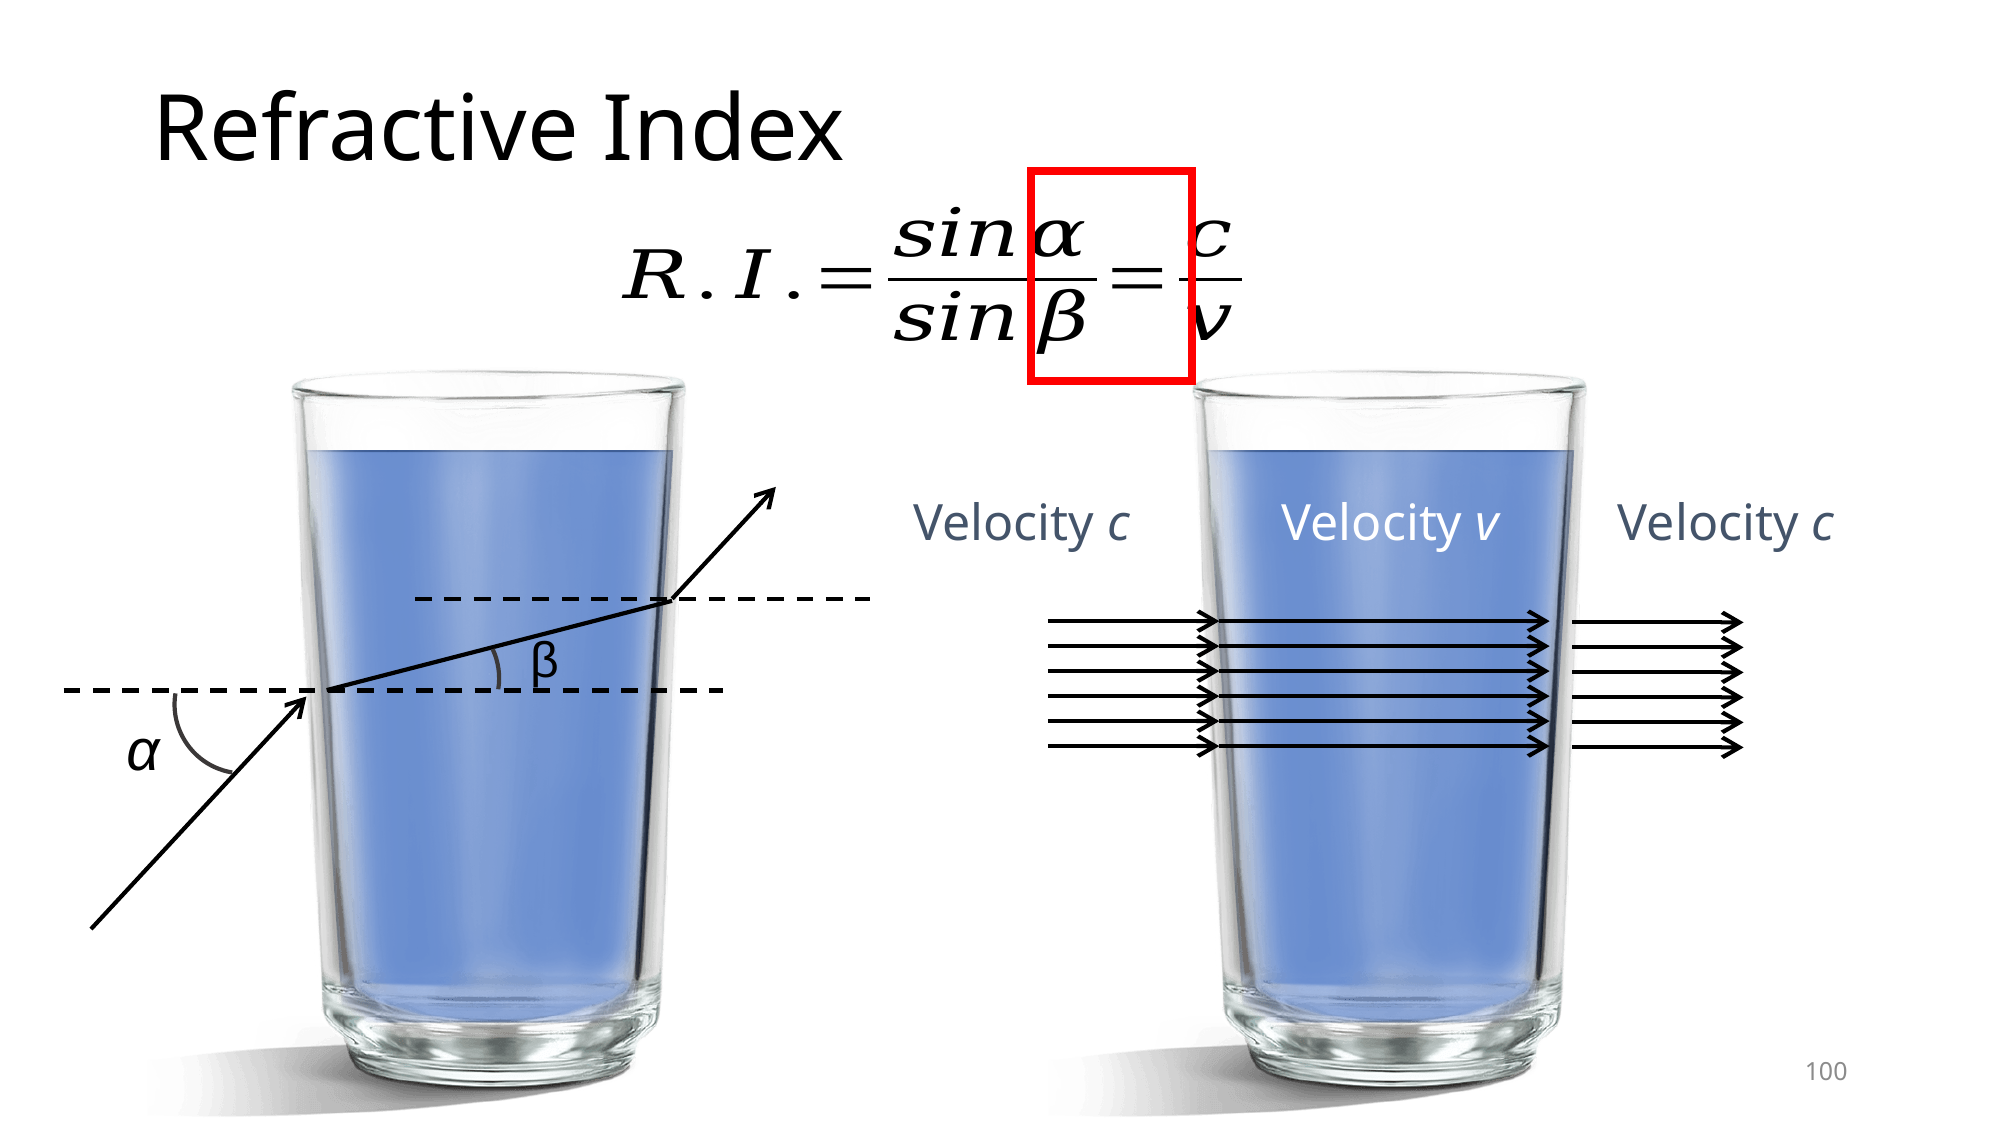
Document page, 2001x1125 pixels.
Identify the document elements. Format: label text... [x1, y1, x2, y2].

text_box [0, 324, 818, 1125]
text_box [1030, 170, 1193, 324]
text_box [818, 324, 1929, 1125]
title Refractive Index [137, 22, 1863, 240]
